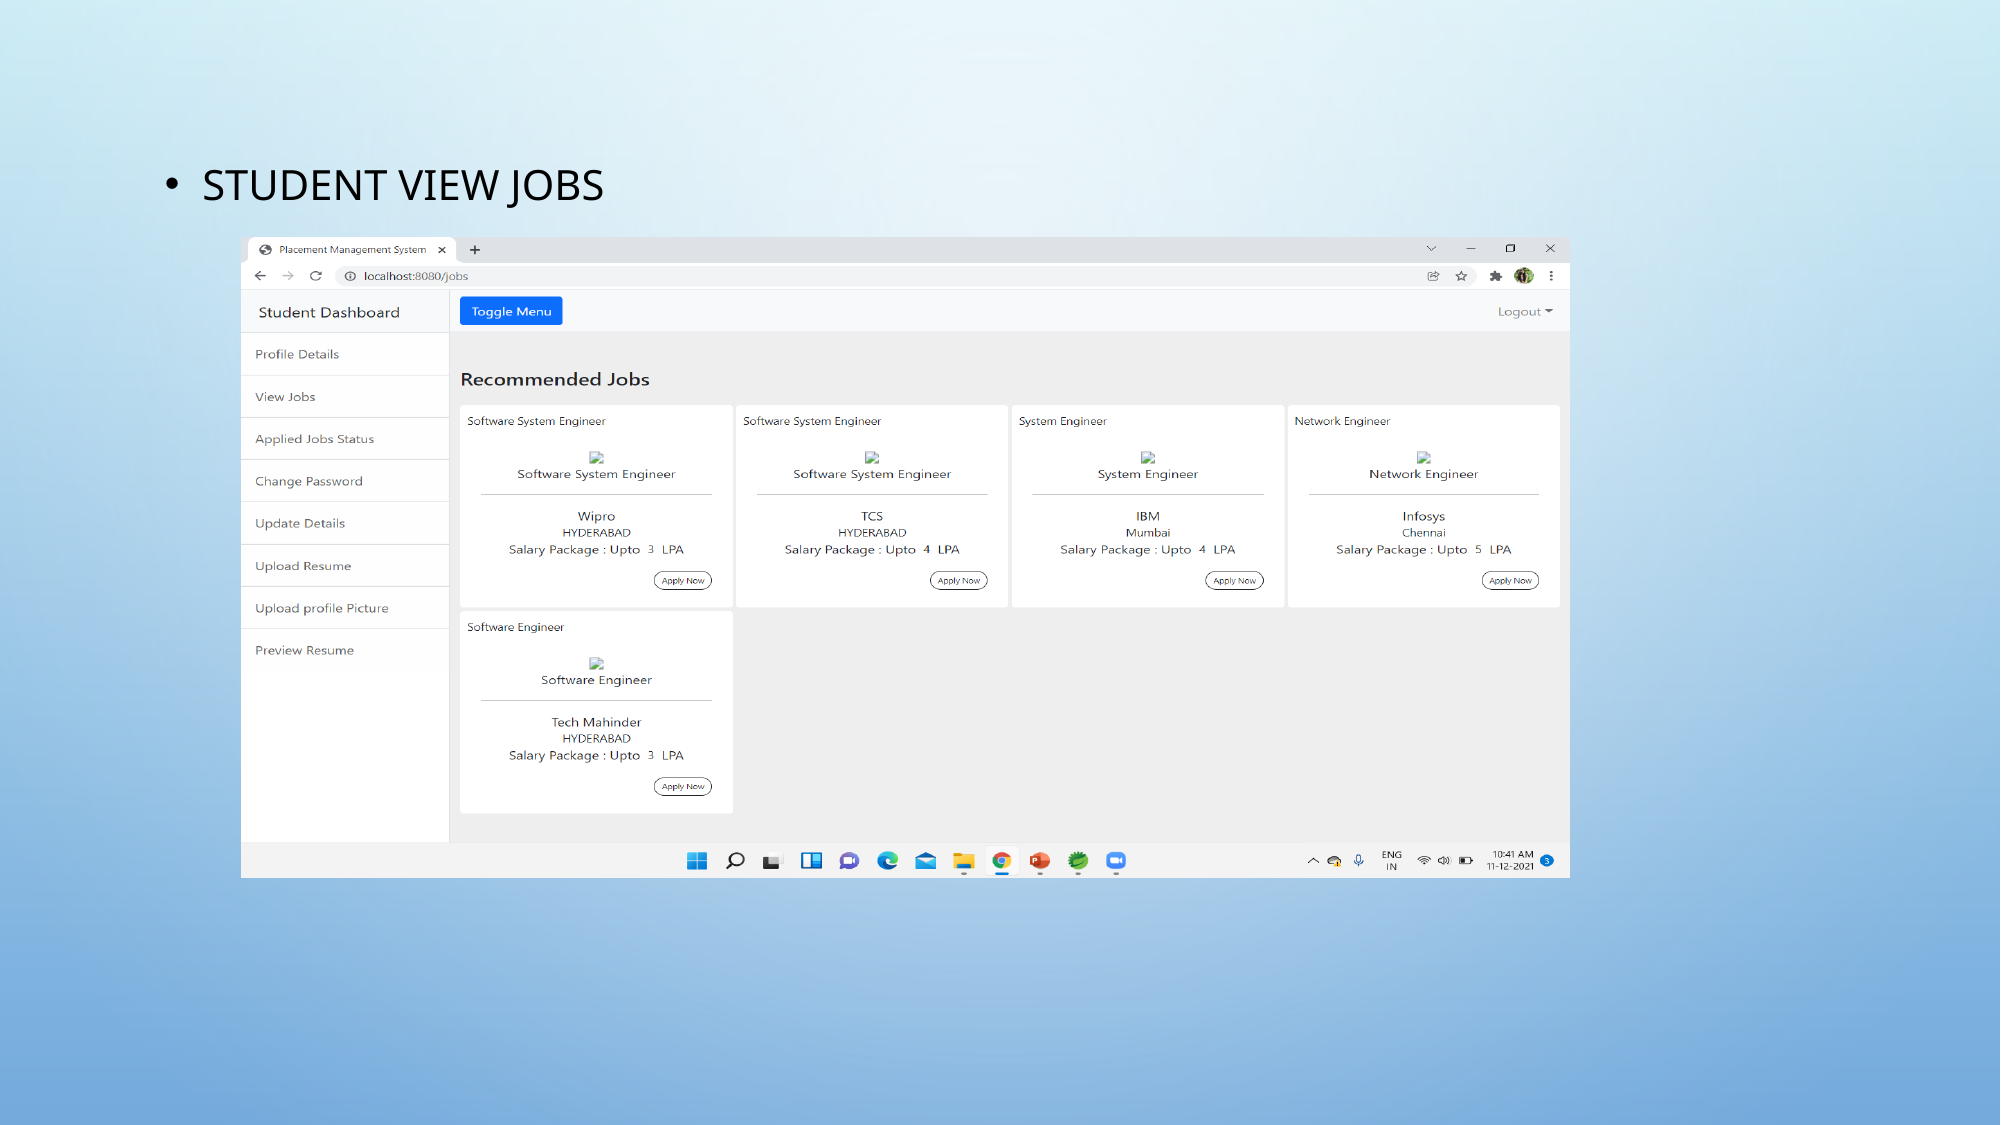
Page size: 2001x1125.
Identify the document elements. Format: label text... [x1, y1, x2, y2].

picture [241, 237, 1571, 879]
list Student view jobs [149, 140, 1851, 950]
